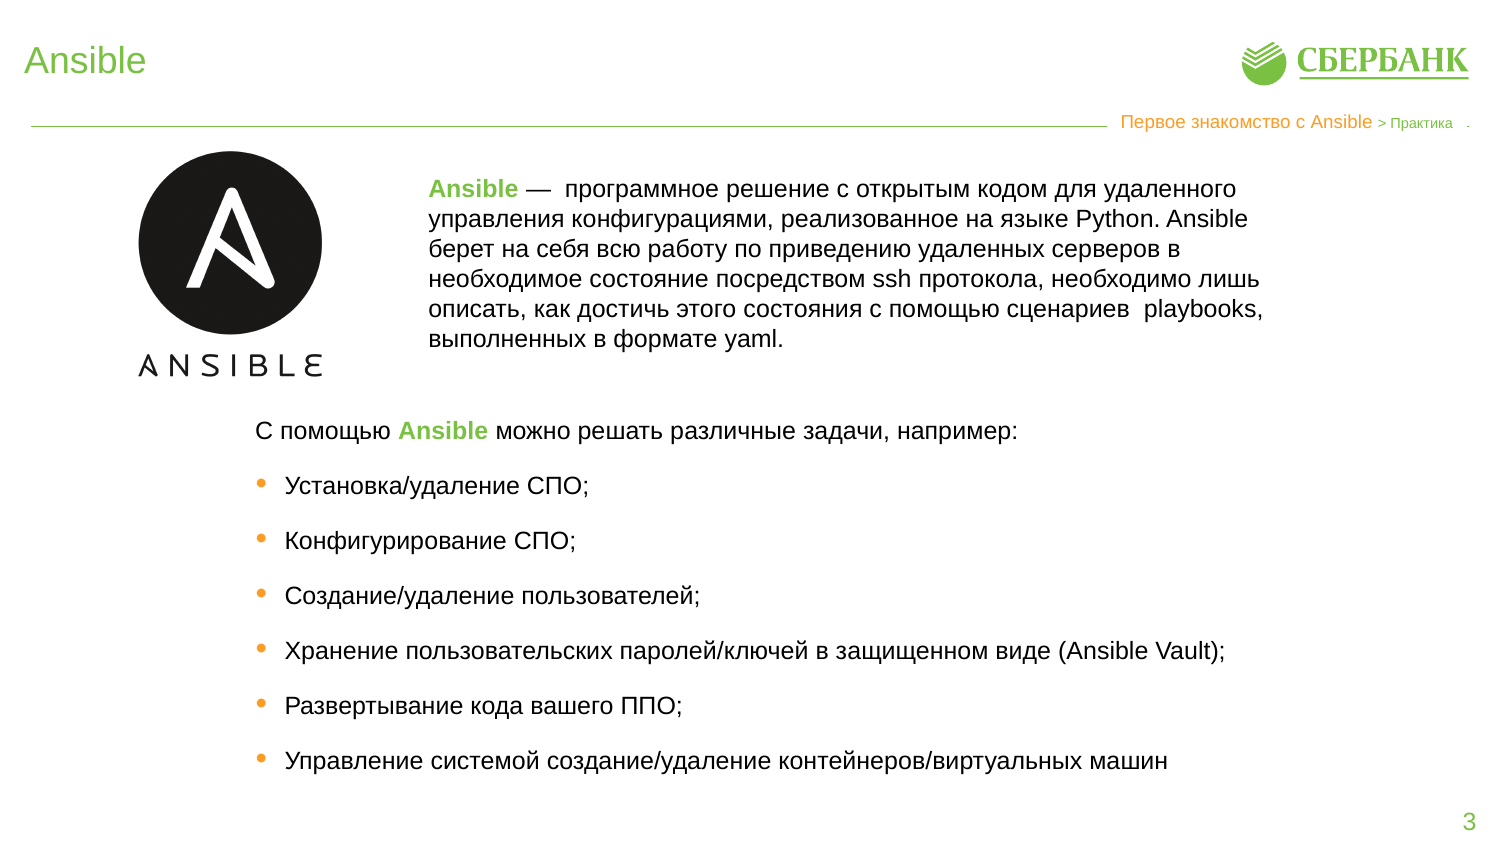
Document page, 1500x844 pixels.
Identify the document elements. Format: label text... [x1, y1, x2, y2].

text_box Ansible — программное решение с открытым кодом для удаленного управления конфигурациями, реализованное на языке Python. Ansible берет на себя всю работу по приведению удаленных серверов в необходимое состояние посредством ssh протокола, необходимо лишь описать, как достичь этого состояния с помощью сценариев playbooks, выполненных в формате yaml. [327, 165, 1338, 360]
text_box С помощью Ansible можно решать различные задачи, например: Установка/удаление СПО; Конфигурирование СПО; Создание/удаление пользователей; Хранение пользовательских паролей/ключей в защищенном виде (Ansible Vault); Развертывание кода вашего ППО; Управление системой создание/удаление контейнеров/виртуальных машин [180, 414, 1431, 844]
picture [137, 150, 322, 377]
title Ansible [24, 13, 1186, 105]
text_box Первое знакомство с Ansible > Практика [1107, 102, 1467, 146]
